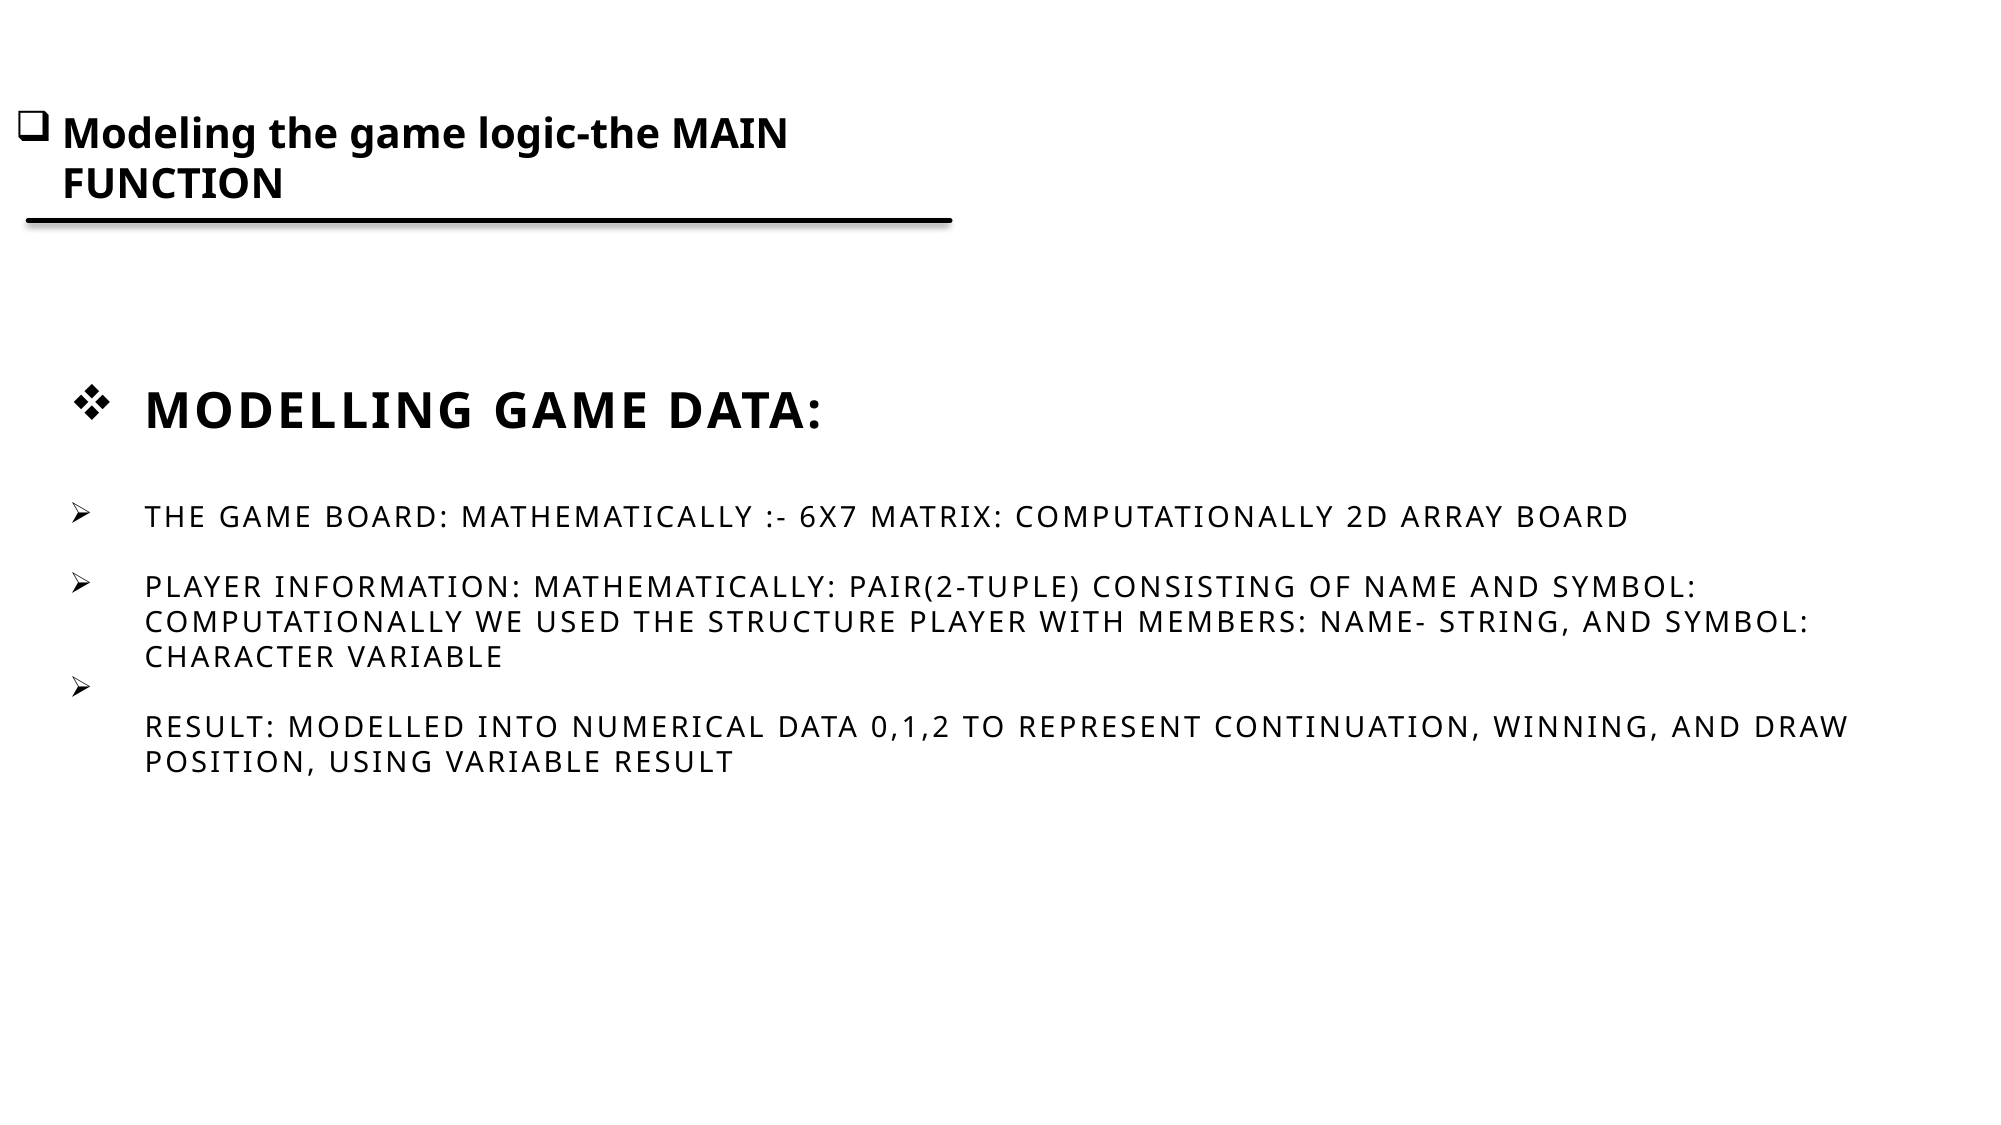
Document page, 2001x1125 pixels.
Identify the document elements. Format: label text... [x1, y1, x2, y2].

text_box Modelling Game Data: The Game Board: mathematically :- 6x7 Matrix: computationally 2D array board Player information: mathematically: pair(2-tuple) consisting of name and symbol: computationally we used the structure Player with members: name- string, and symbol: character variable Result: modelled into numerical data 0,1,2 to represent continuation, winning, and draw position, using variable result [54, 272, 1946, 871]
title Modeling the game logic-the MAIN FUNCTION [0, 119, 888, 305]
